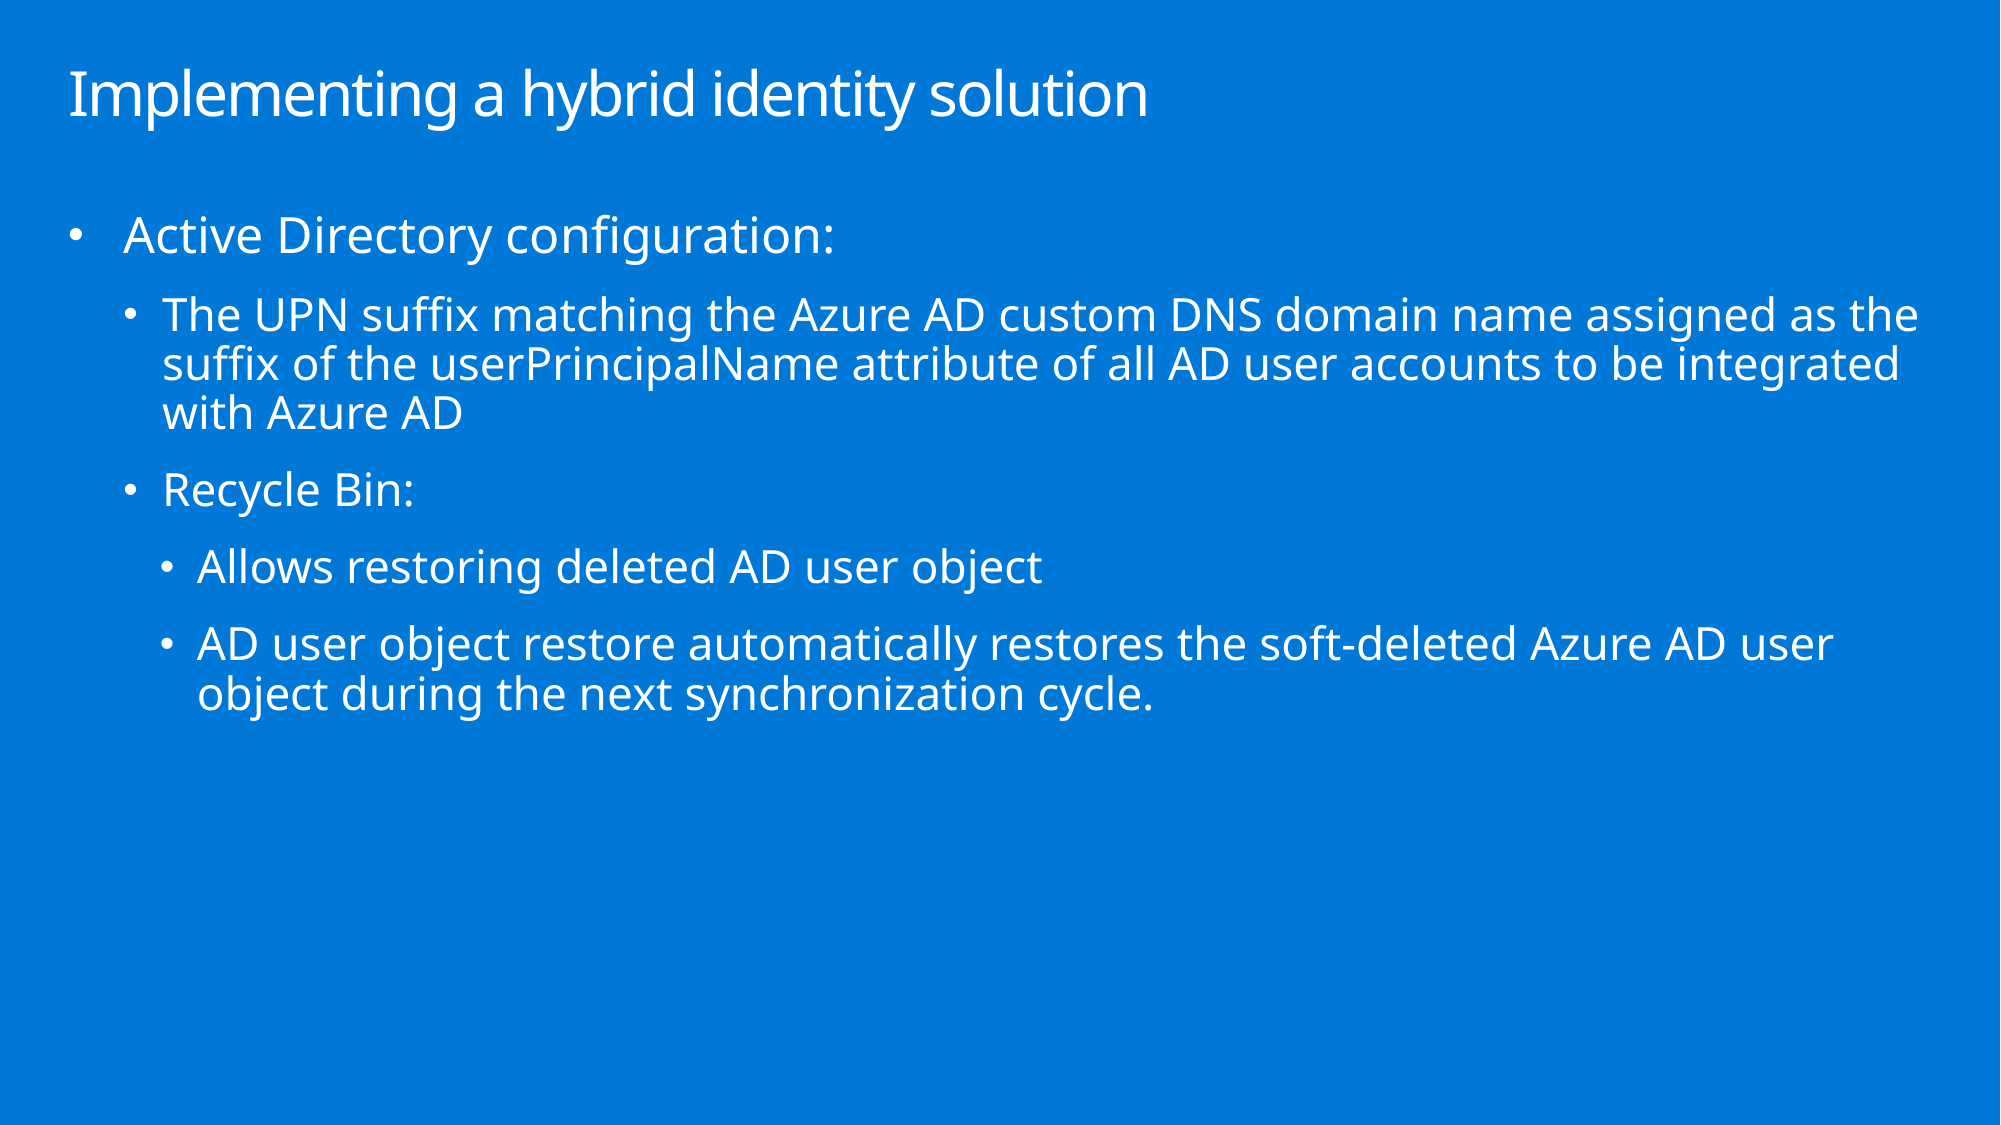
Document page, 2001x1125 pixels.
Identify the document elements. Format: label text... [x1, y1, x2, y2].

title Implementing a hybrid identity solution [44, 47, 1957, 196]
list Active Directory configuration: The UPN suffix matching the Azure AD custom DNS domain name assigned as the suffix of the userPrincipalName attribute of all AD user accounts to be integrated with Azure AD Recycle Bin: Allows restoring deleted AD user object AD user object restore automatically restores the soft-deleted Azure AD user object during the next synchronization cycle. [44, 196, 1956, 1125]
